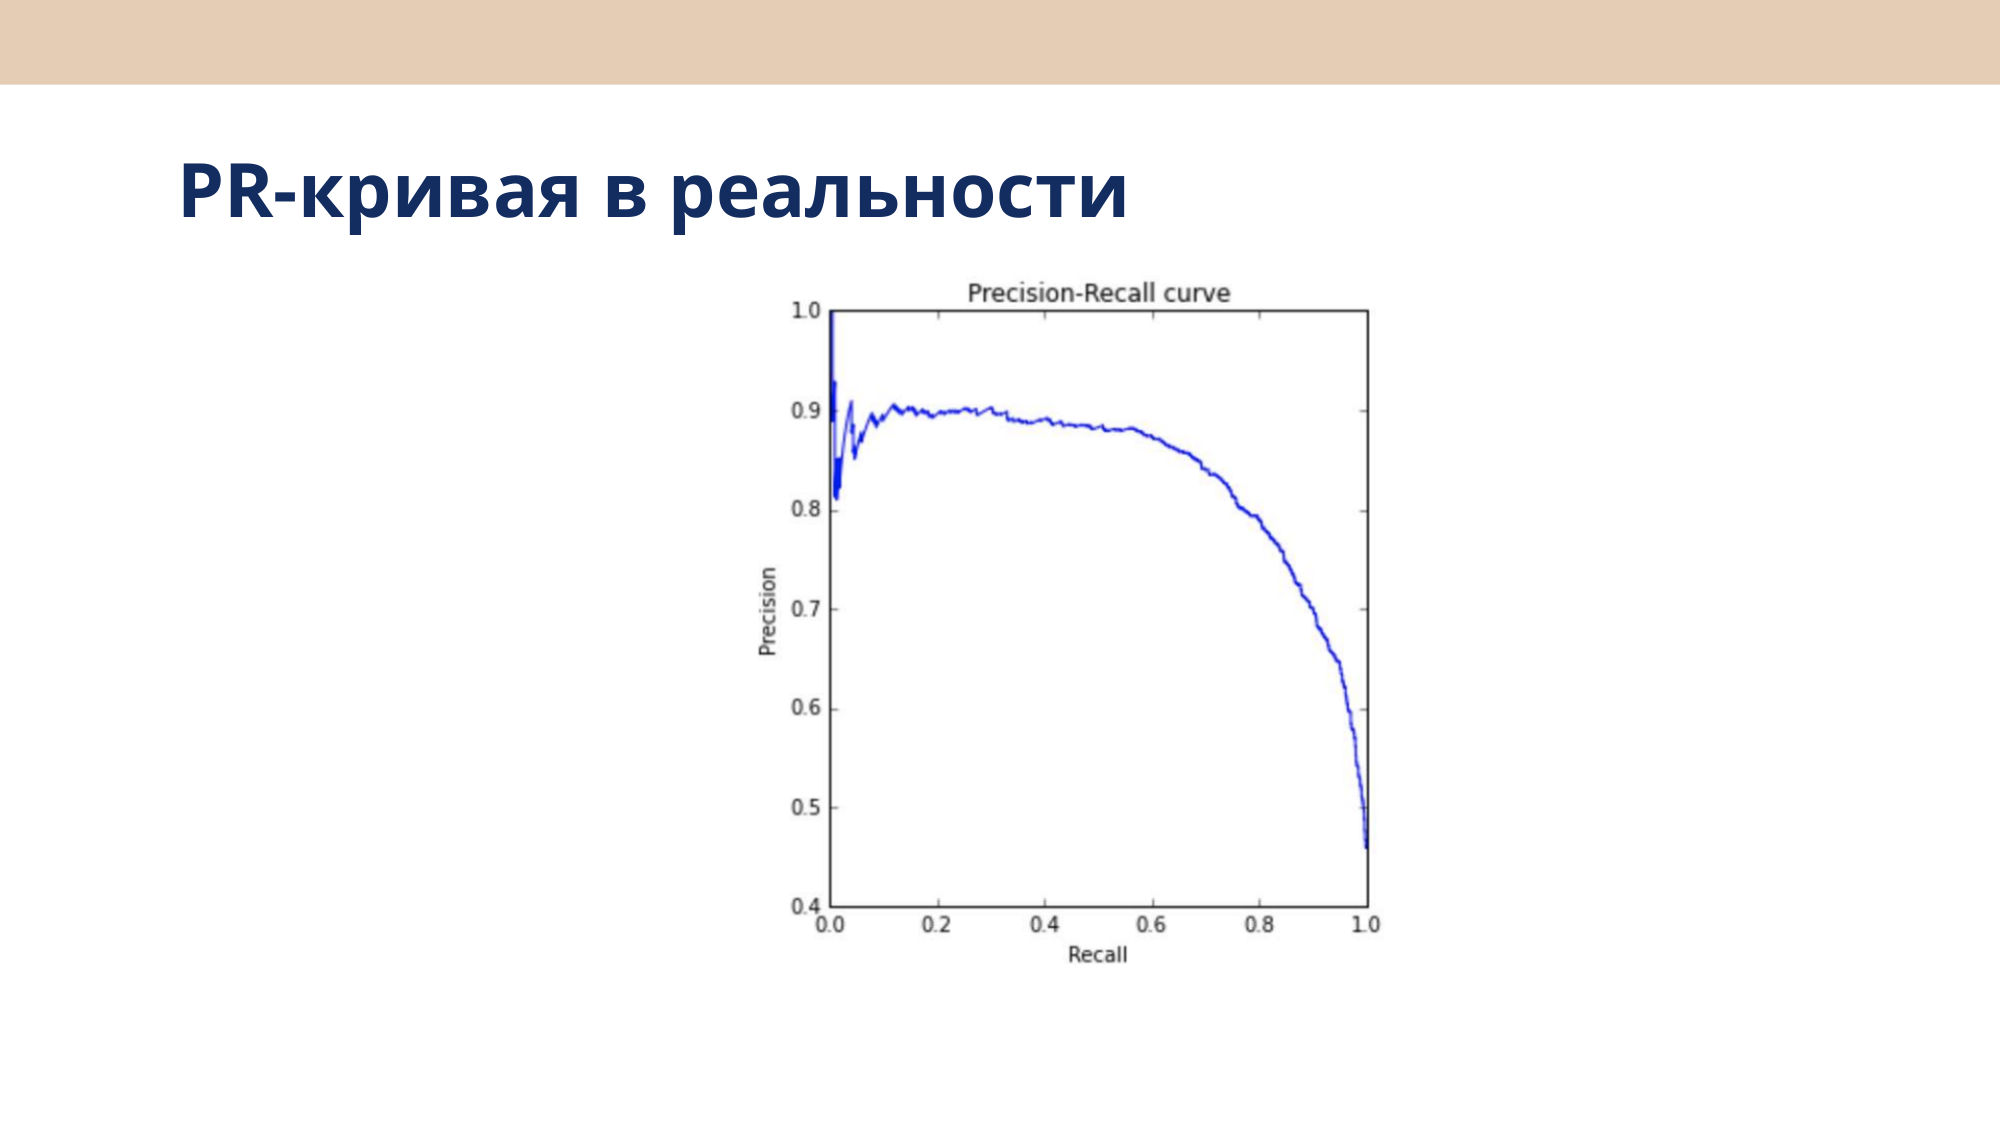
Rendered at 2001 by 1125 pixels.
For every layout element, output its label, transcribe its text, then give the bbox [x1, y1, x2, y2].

text_box PR-кривая в реальности [162, 84, 1888, 303]
picture [711, 256, 1420, 1000]
